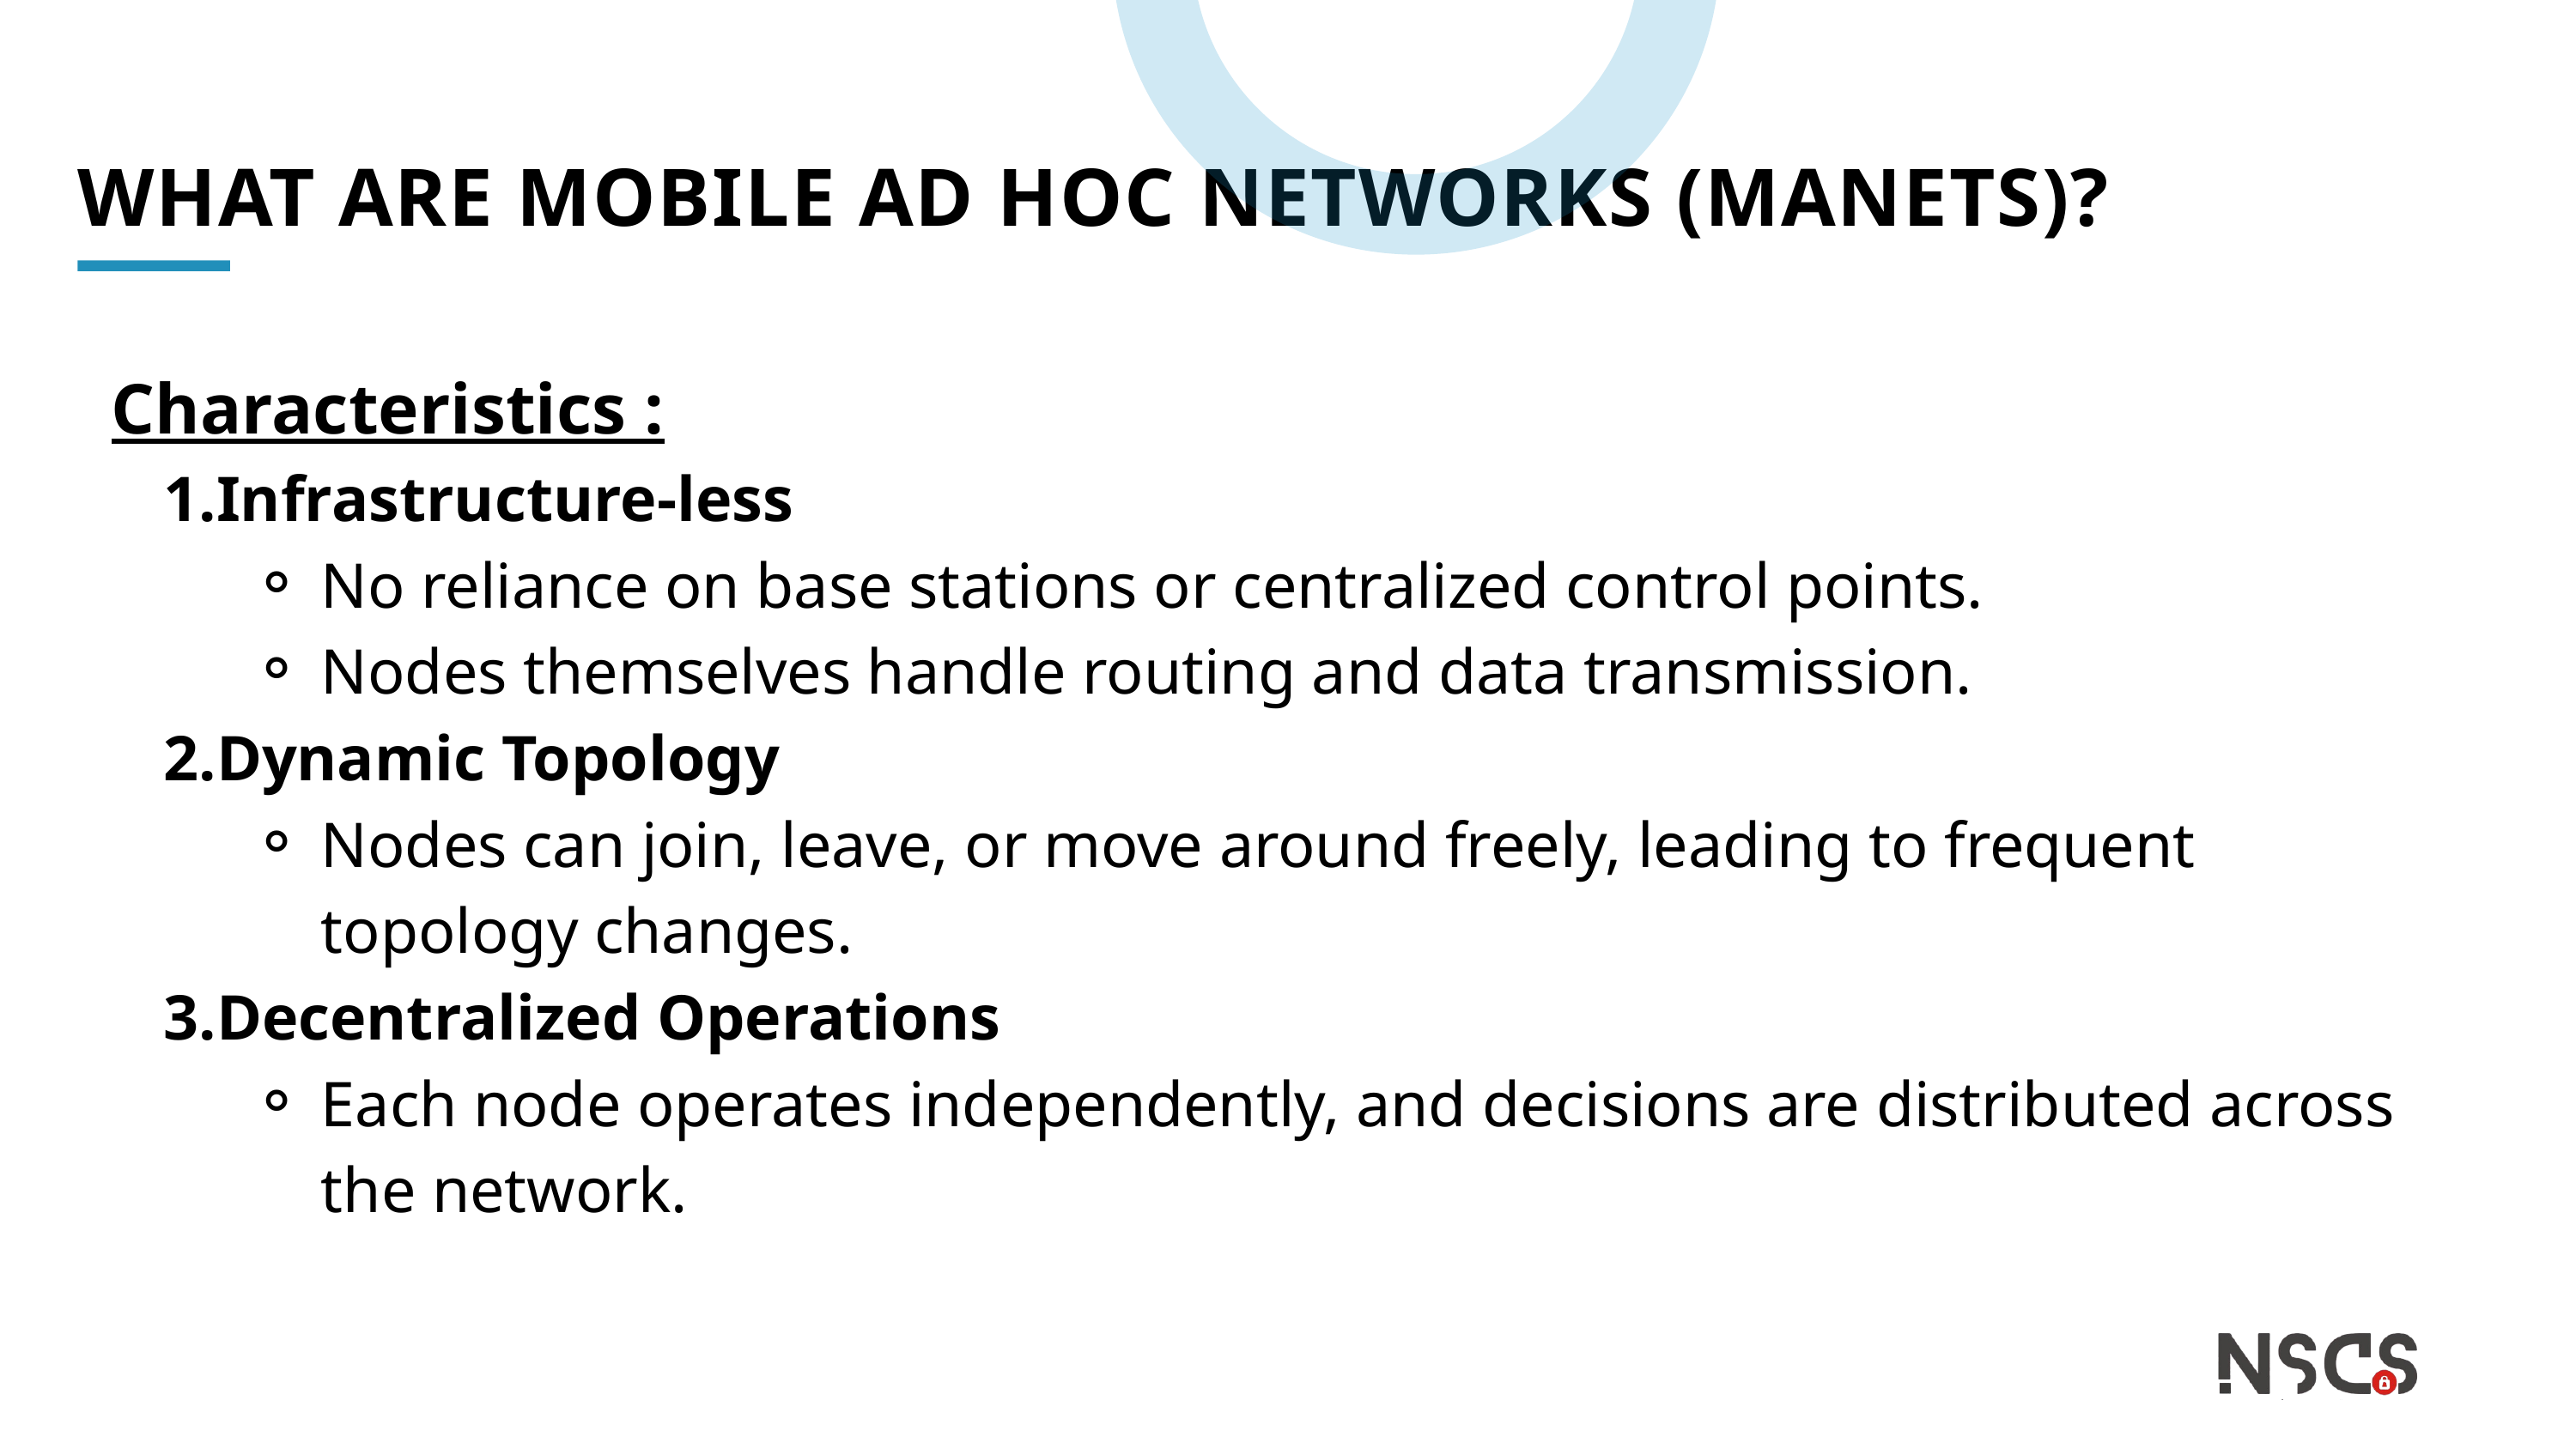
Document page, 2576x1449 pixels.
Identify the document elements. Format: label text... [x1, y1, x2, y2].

text_box WHAT ARE MOBILE AD HOC NETWORKS (MANETS)? [77, 131, 1329, 243]
text_box Characteristics : Infrastructure-less No reliance on base stations or centralized control points. Nodes themselves handle routing and data transmission. Dynamic Topology Nodes can join, leave, or move around freely, leading to frequent topology changes. Decentralized Operations Each node operates independently, and decisions are distributed across the network. [111, 351, 2465, 1226]
text_box [2213, 1329, 2432, 1400]
text_box WHAT ARE MOBILE AD HOC NETWORKS (MANETS)? [1504, 131, 2391, 243]
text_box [1151, 0, 1680, 215]
